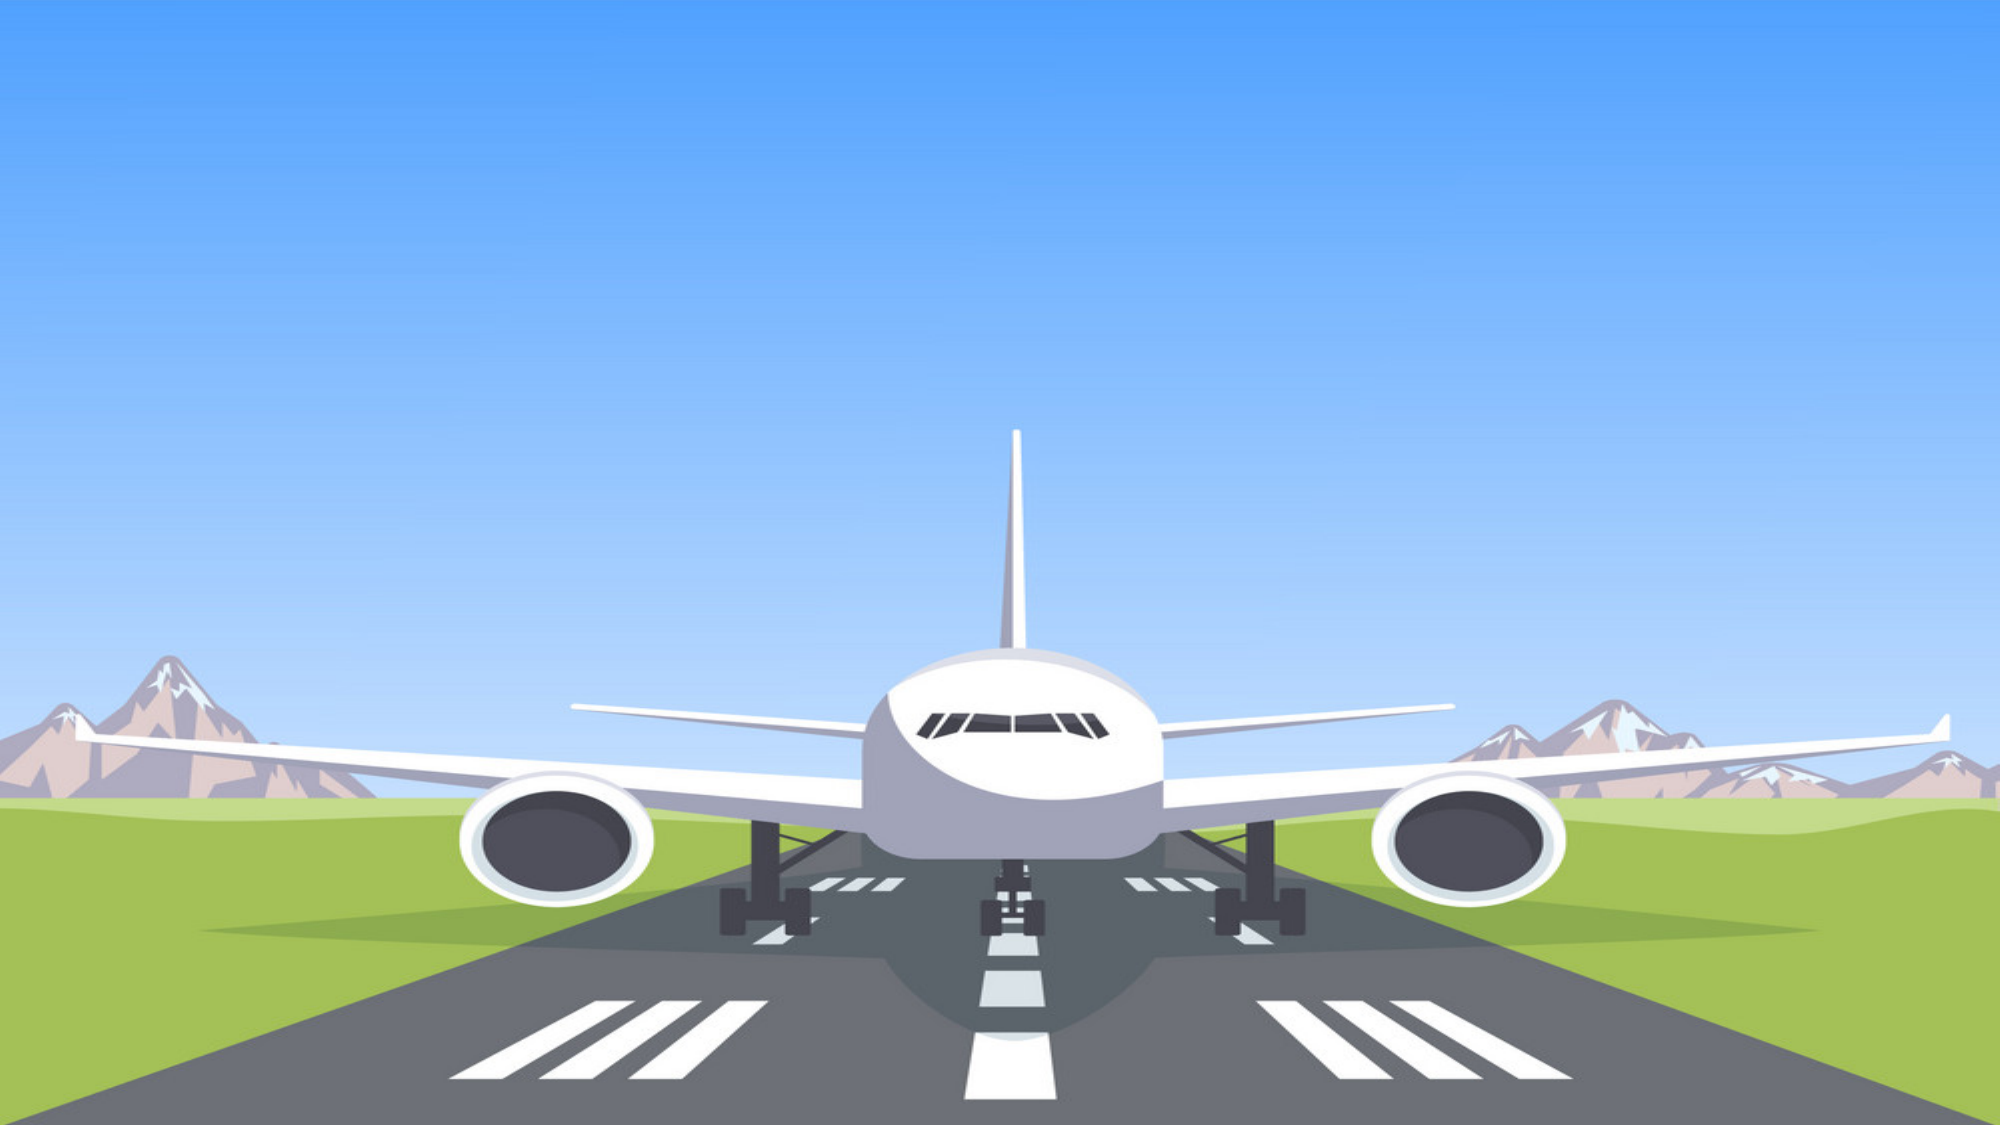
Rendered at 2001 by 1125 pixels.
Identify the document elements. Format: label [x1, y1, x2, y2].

list [0, 0, 2000, 1125]
